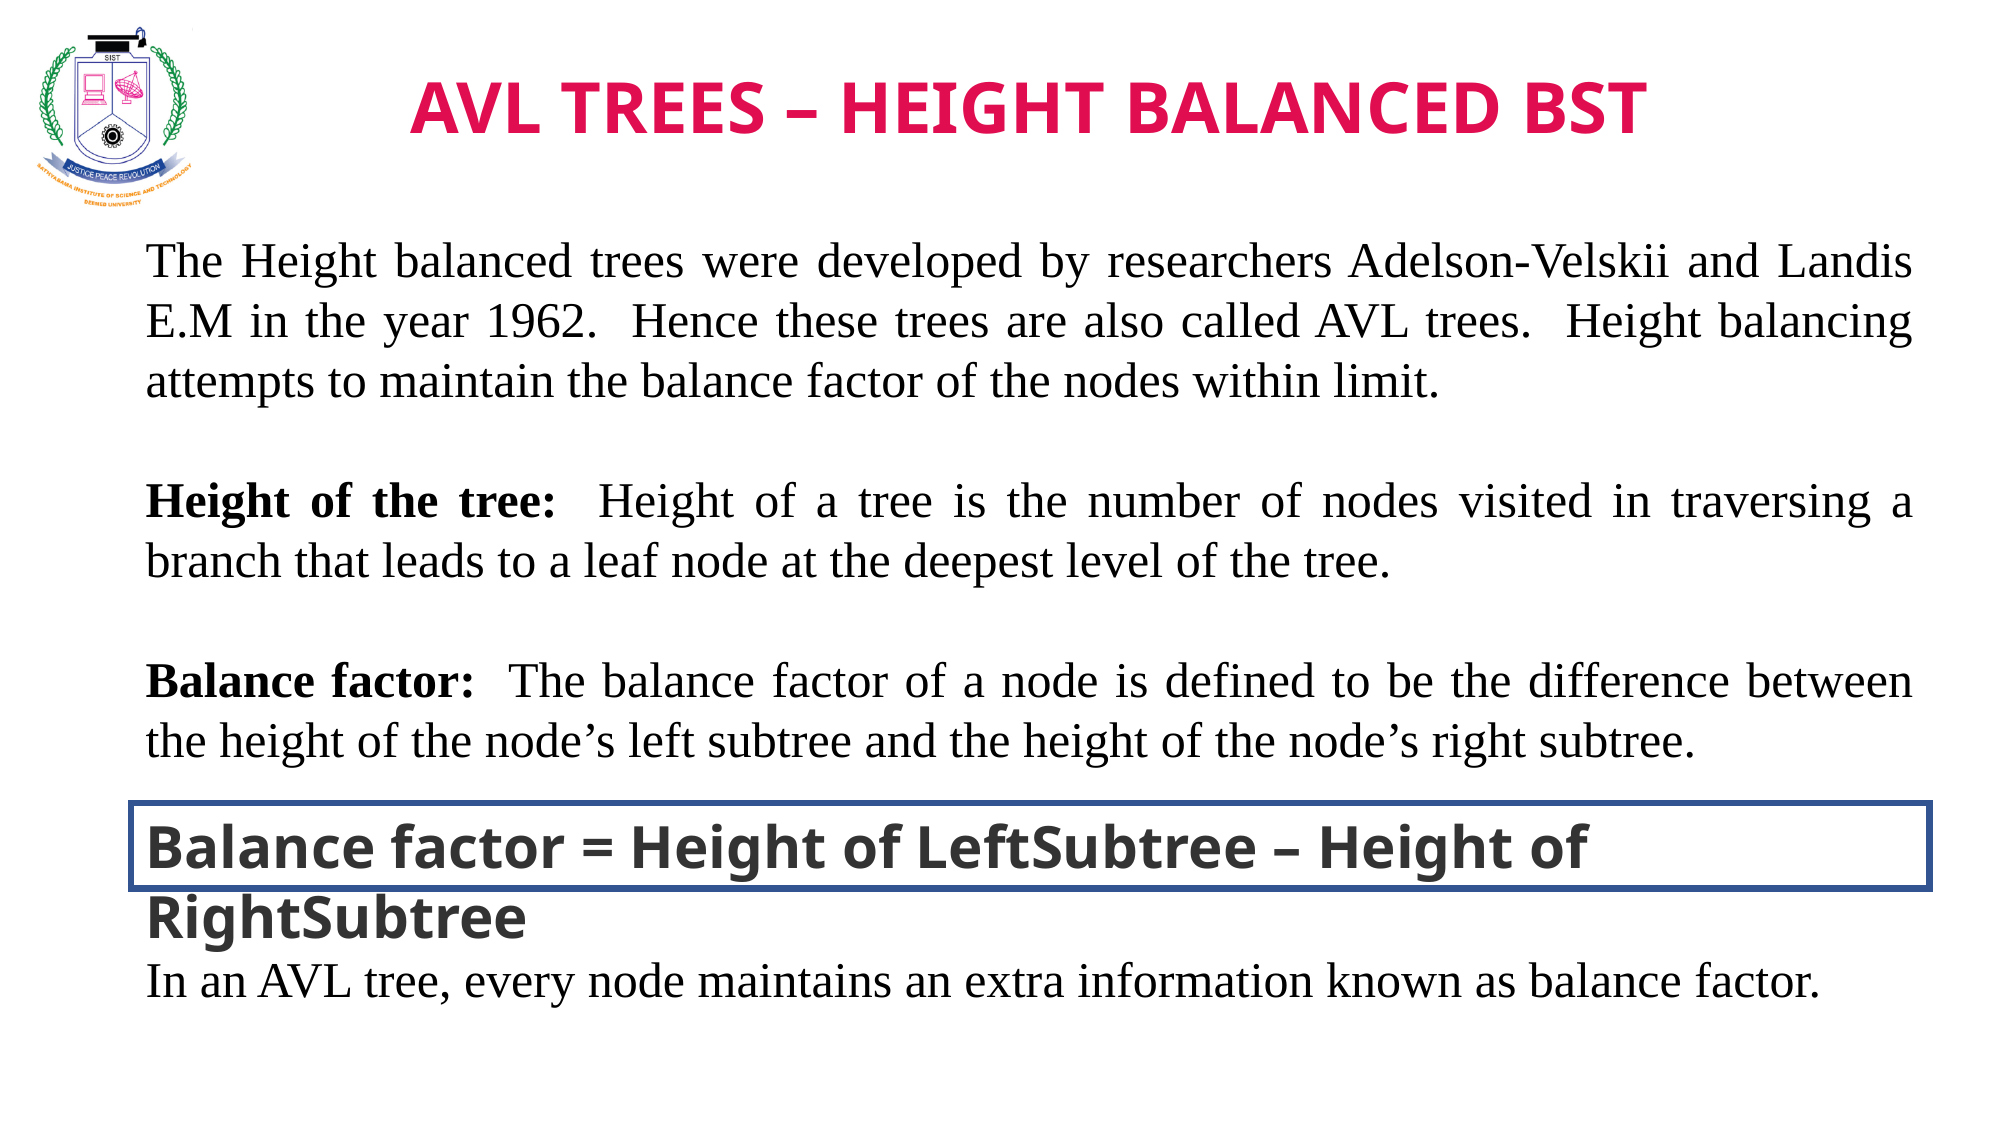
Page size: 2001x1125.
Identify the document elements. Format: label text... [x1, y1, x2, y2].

picture [25, 22, 193, 213]
text_box The Height balanced trees were developed by researchers Adelson-Velskii and Landis E.M in the year 1962. Hence these trees are also called AVL trees. Height balancing attempts to maintain the balance factor of the nodes within limit. Height of the tree: Height of a tree is the number of nodes visited in traversing a branch that leads to a leaf node at the deepest level of the tree. Balance factor: The balance factor of a node is defined to be the difference between the height of the node’s left subtree and the height of the node’s right subtree. In an AVL tree, every node maintains an extra information known as balance factor. [130, 220, 1930, 802]
text_box Balance factor = Height of LeftSubtree – Height of RightSubtree [130, 802, 1952, 958]
text_box AVL TREES – HEIGHT BALANCED BST [353, 55, 1707, 156]
text_box The Height balanced trees were developed by researchers Adelson-Velskii and Landis E.M in the year 1962. Hence these trees are also called AVL trees. Height balancing attempts to maintain the balance factor of the nodes within limit. Height of the tree: Height of a tree is the number of nodes visited in traversing a branch that leads to a leaf node at the deepest level of the tree. Balance factor: The balance factor of a node is defined to be the difference between the height of the node’s left subtree and the height of the node’s right subtree. In an AVL tree, every node maintains an extra information known as balance factor. [130, 958, 1930, 1016]
